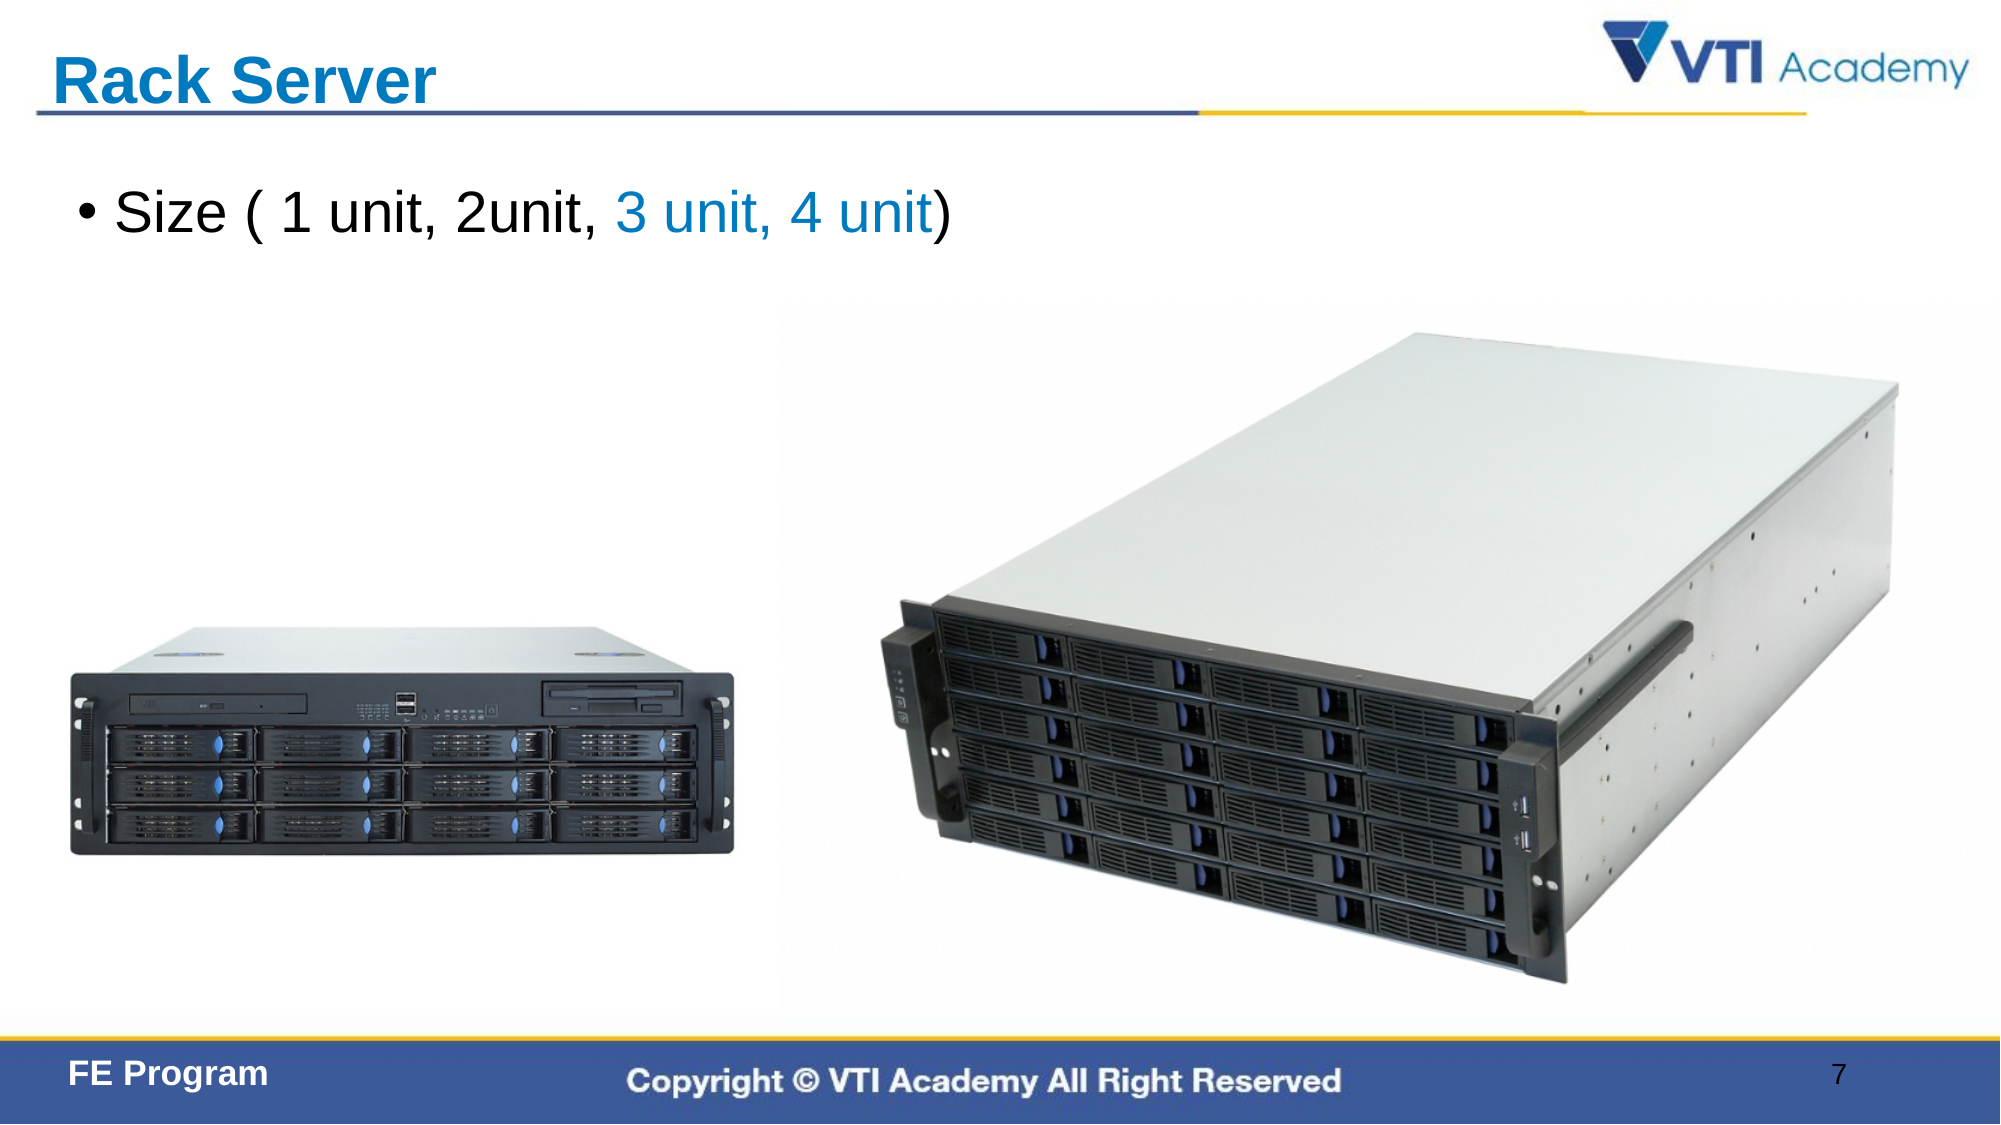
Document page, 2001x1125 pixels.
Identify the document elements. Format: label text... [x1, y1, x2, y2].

slide_number 7 [1412, 1042, 1863, 1103]
picture [0, 1, 2000, 1124]
title Rack Server [37, 37, 1763, 127]
list Size ( 1 unit, 2unit, 3 unit, 4 unit) [62, 174, 1788, 889]
